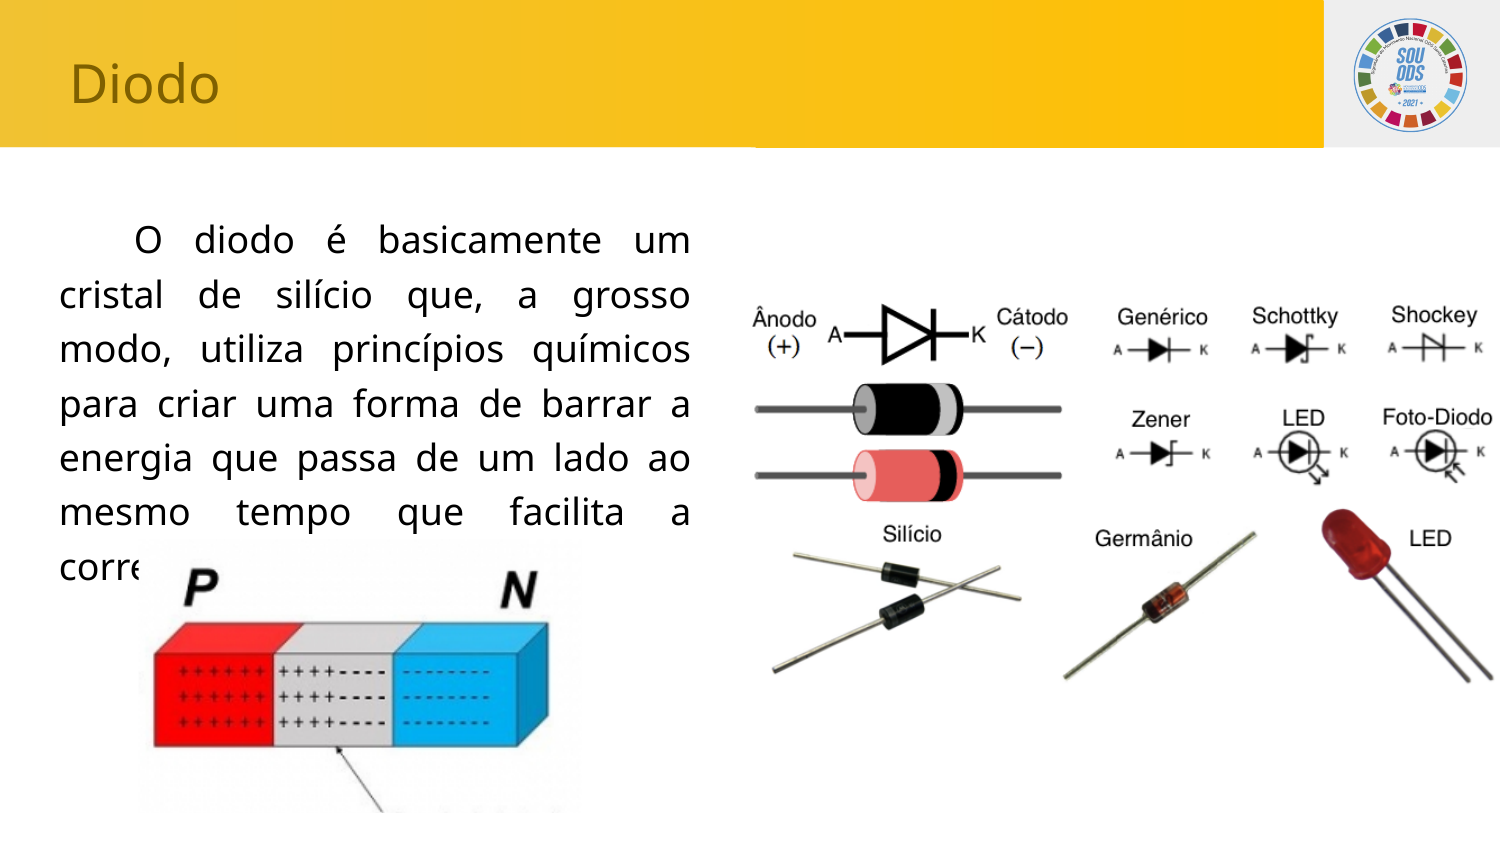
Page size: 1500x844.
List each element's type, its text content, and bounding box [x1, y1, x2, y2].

picture [749, 302, 1500, 690]
picture [1350, 12, 1474, 136]
picture [138, 539, 582, 813]
title Diodo [54, 34, 1320, 115]
list O diodo é basicamente um cristal de silício que, a grosso modo, utiliza princípios químicos para criar uma forma de barrar a energia que passa de um lado ao mesmo tempo que facilita a corrente de outro lado. [0, 147, 752, 844]
